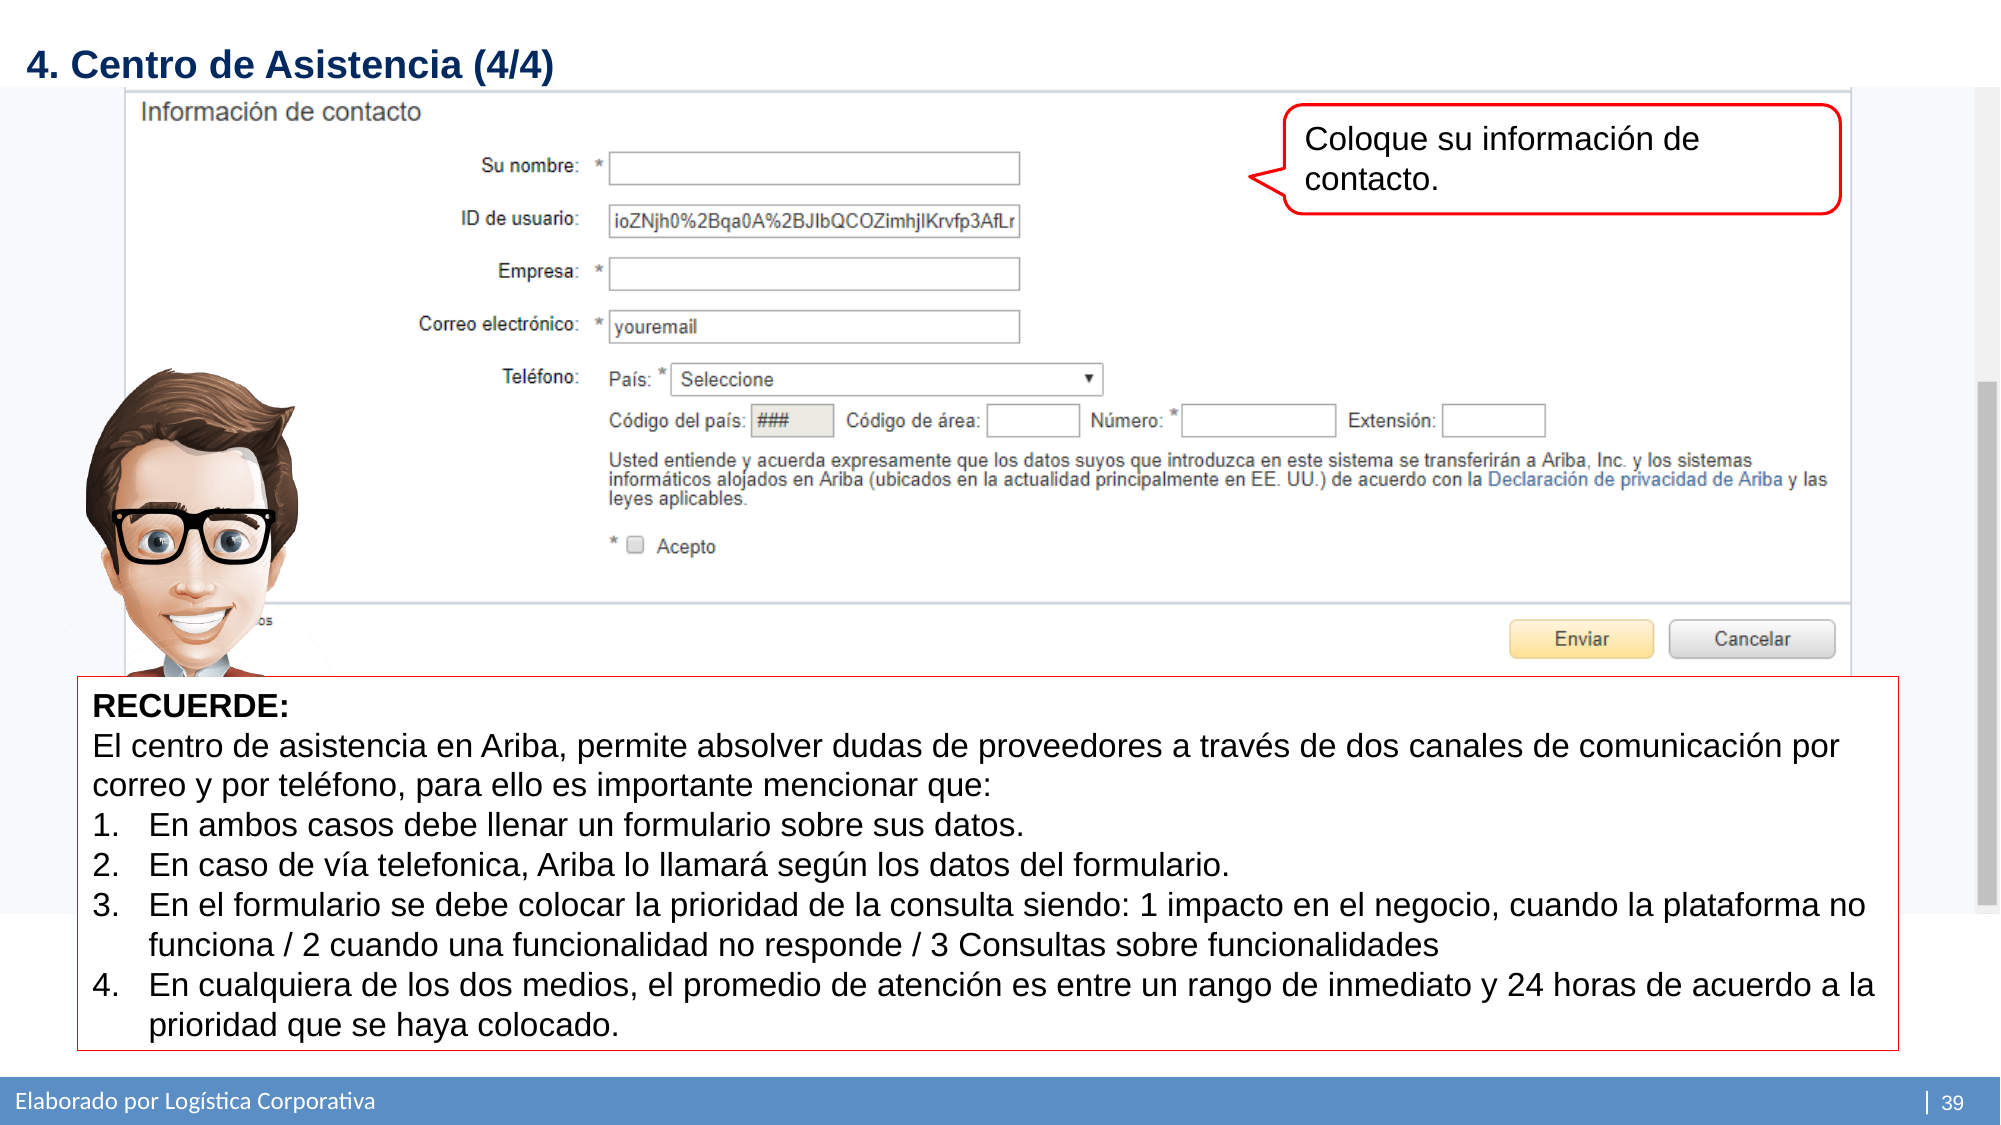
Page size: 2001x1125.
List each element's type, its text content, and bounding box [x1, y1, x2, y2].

text_box RECUERDE: El centro de asistencia en Ariba, permite absolver dudas de proveedores a través de dos canales de comunicación por correo y por teléfono, para ello es importante mencionar que: En ambos casos debe llenar un formulario sobre sus datos. En caso de vía telefonica, Ariba lo llamará según los datos del formulario. En el formulario se debe colocar la prioridad de la consulta siendo: 1 impacto en el negocio, cuando la plataforma no funciona / 2 cuando una funcionalidad no responde / 3 Consultas sobre funcionalidades En cualquiera de los dos medios, el promedio de atención es entre un rango de inmediato y 24 horas de acuerdo a la prioridad que se haya colocado. [77, 925, 1899, 1051]
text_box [0, 368, 387, 677]
slide_number 39 [1940, 1089, 1985, 1116]
picture [0, 87, 2000, 914]
title 4. Centro de Asistencia (4/4) [26, 38, 1951, 83]
